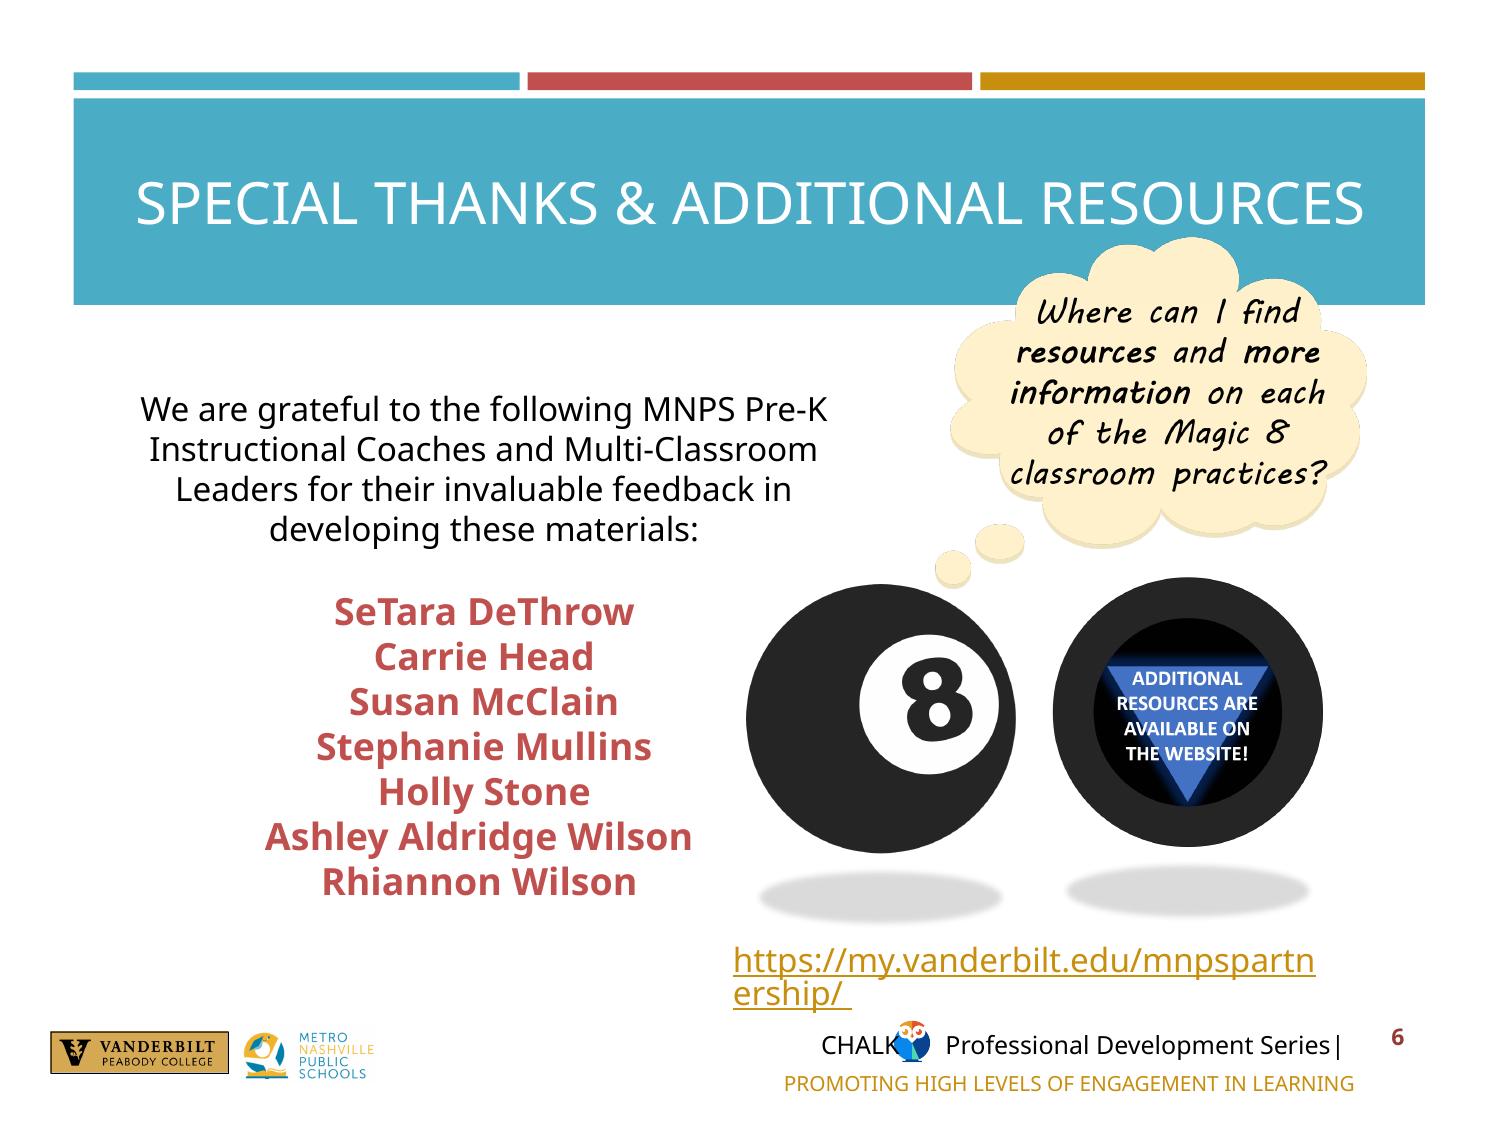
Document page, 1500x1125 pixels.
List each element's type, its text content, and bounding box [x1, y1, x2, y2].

text_box https://my.vanderbilt.edu/mnpspartnership/ [717, 931, 1339, 992]
picture [893, 1020, 931, 1063]
picture [240, 1024, 376, 1083]
title SPECIAL THANKS & ADDITIONAL RESOURCES [95, 112, 1406, 291]
picture [746, 237, 1367, 932]
list We are grateful to the following MNPS Pre-K Instructional Coaches and Multi-Classroom Leaders for their invaluable feedback in developing these materials: SeTara DeThrow Carrie Head Susan McClain Stephanie Mullins Holly Stone Ashley Aldridge Wilson Rhiannon Wilson [73, 381, 741, 532]
picture [50, 1031, 229, 1074]
